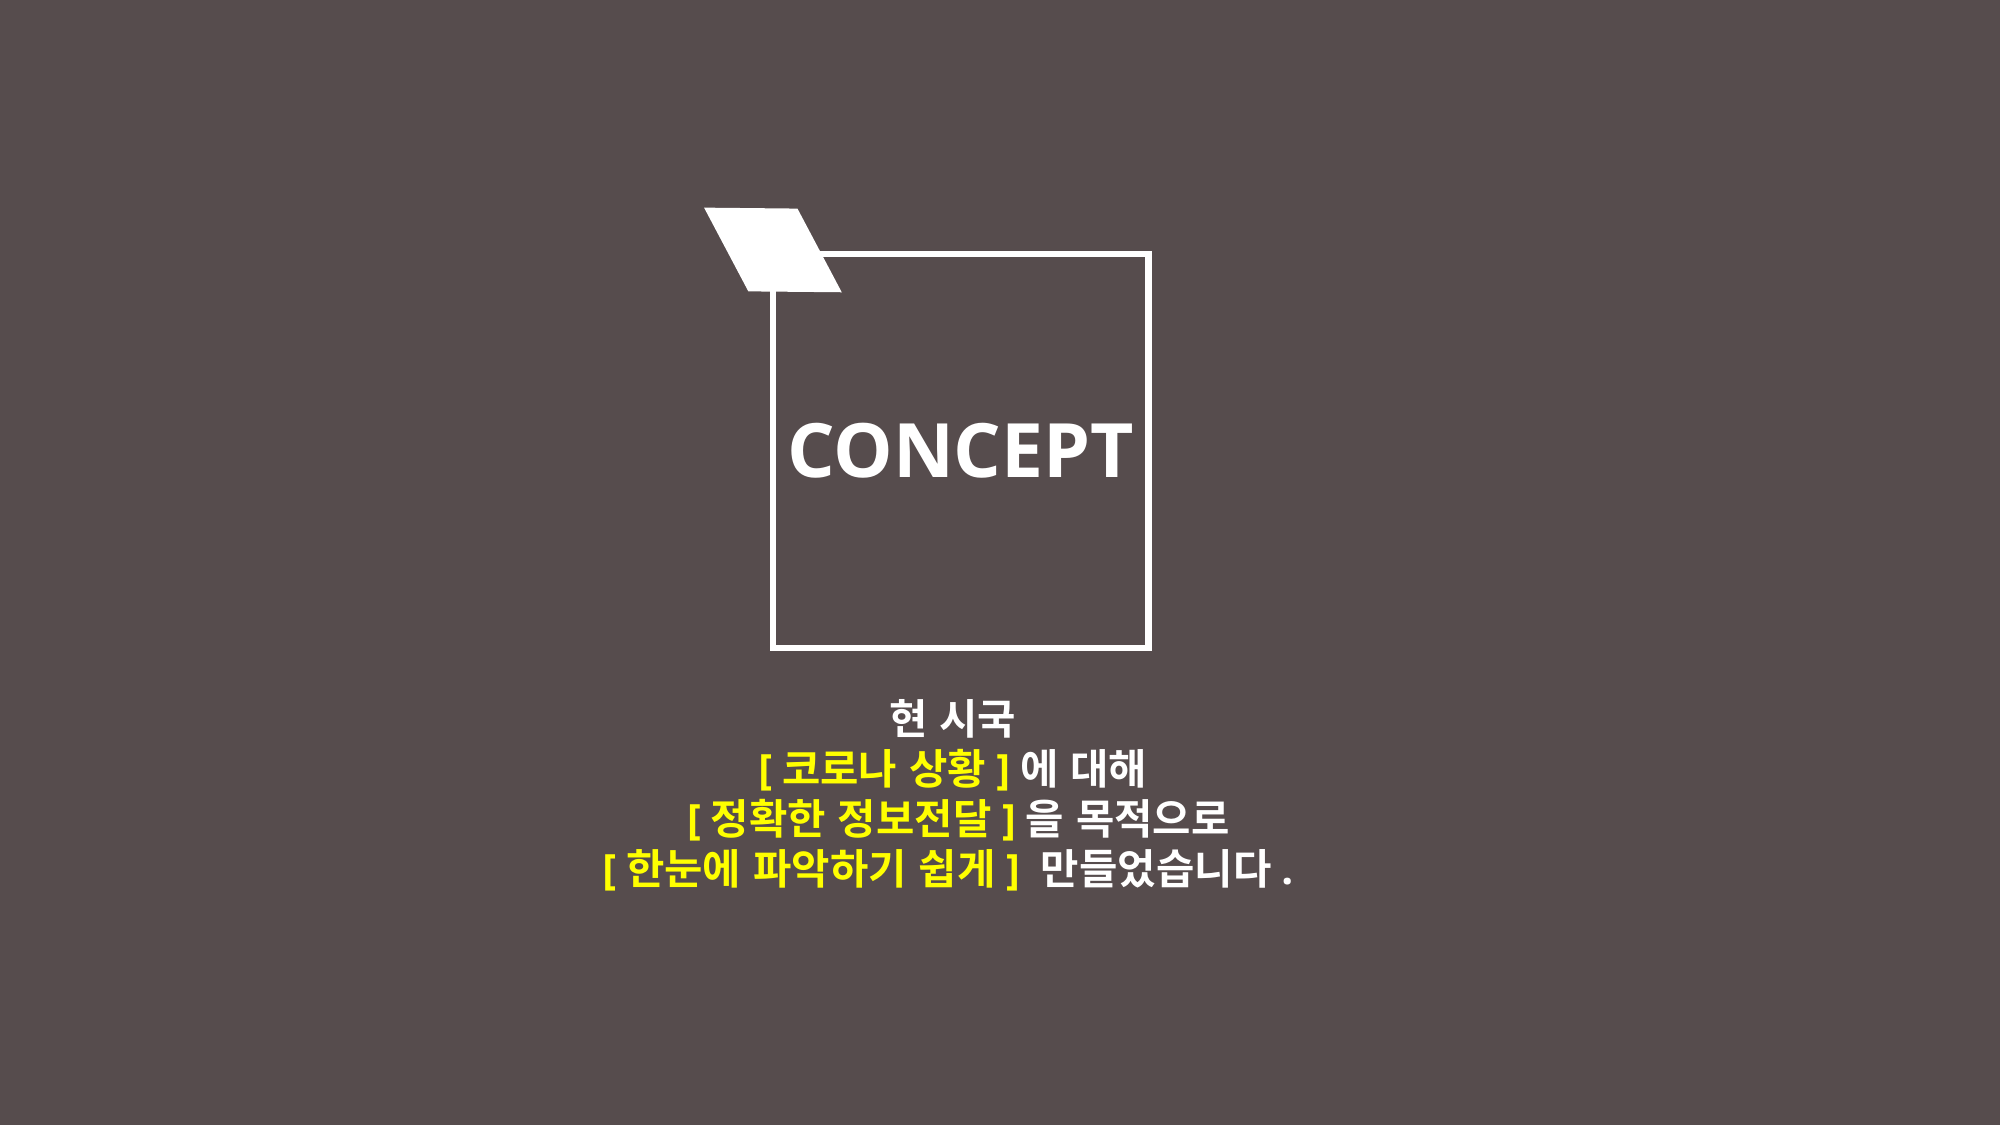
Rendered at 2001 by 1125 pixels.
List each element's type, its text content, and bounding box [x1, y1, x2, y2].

text_box [702, 206, 844, 294]
text_box [772, 253, 1149, 649]
text_box 현 시국 [코로나 상황]에 대해 [정확한 정보전달]을 목적으로 [한눈에 파악하기 쉽게] 만들었습니다. [465, 685, 1453, 901]
